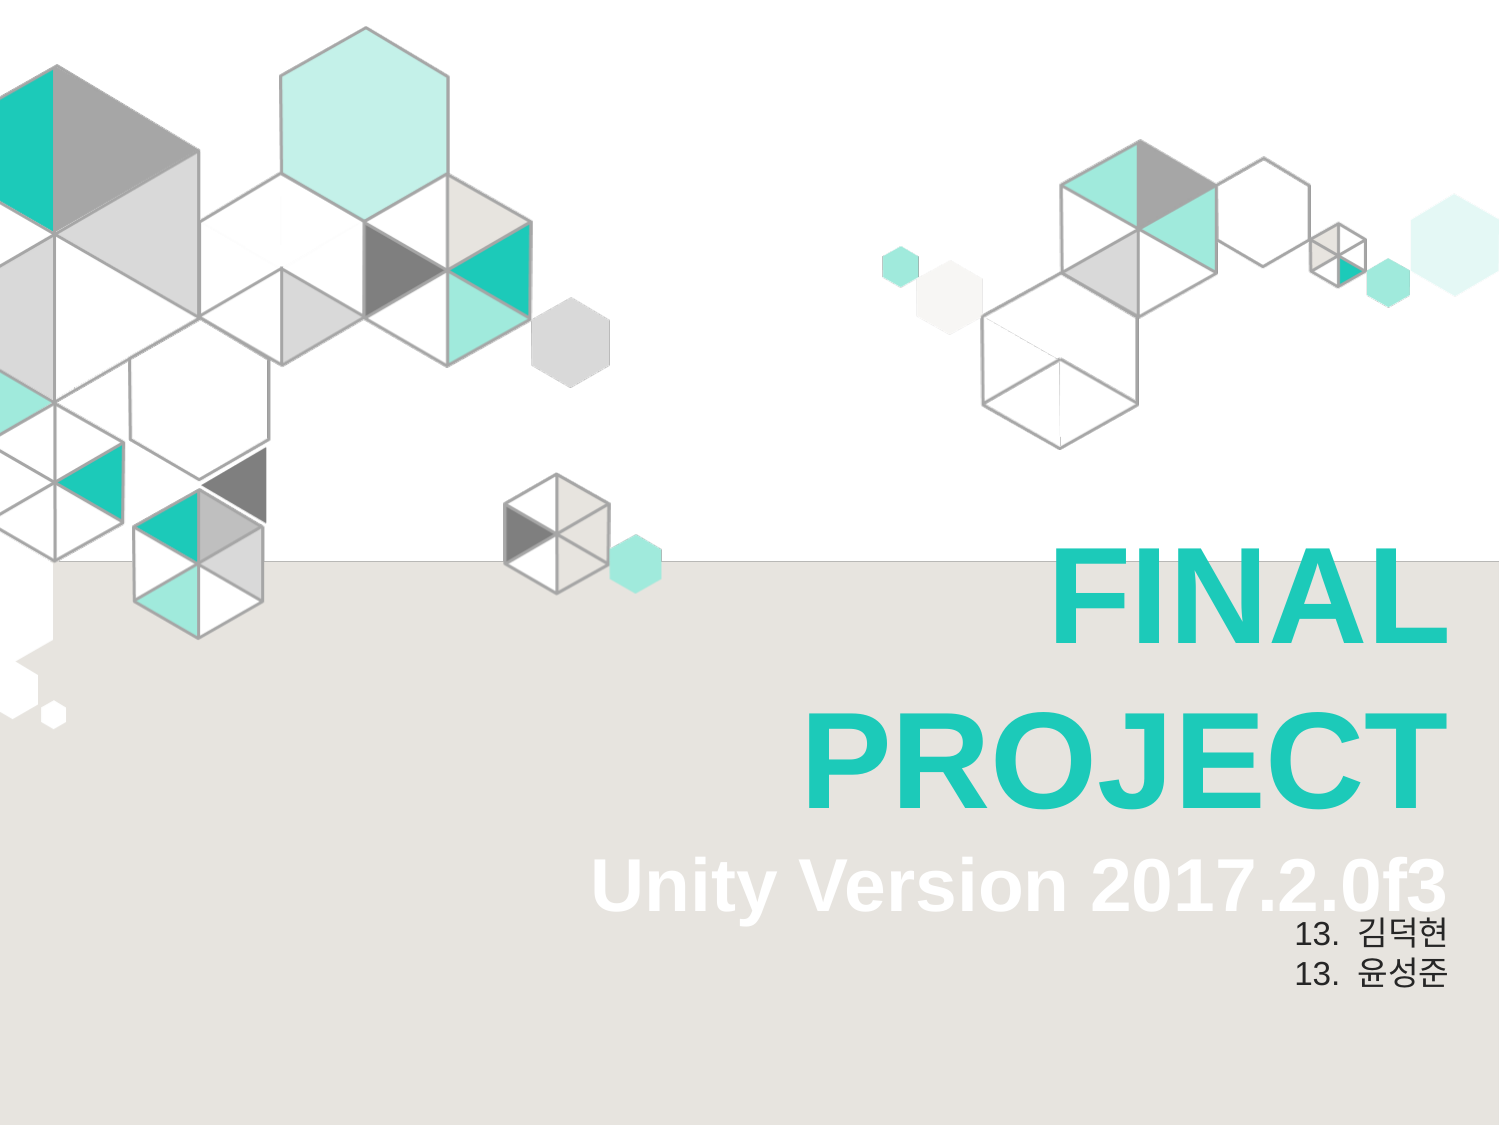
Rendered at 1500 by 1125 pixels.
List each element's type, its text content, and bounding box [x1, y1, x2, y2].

text_box FINAL PROJECT Unity Version 2017.2.0f3 [354, 562, 1465, 871]
picture [0, 25, 1500, 1125]
text_box 13. 김덕현 13. 윤성준 [1051, 905, 1465, 1000]
